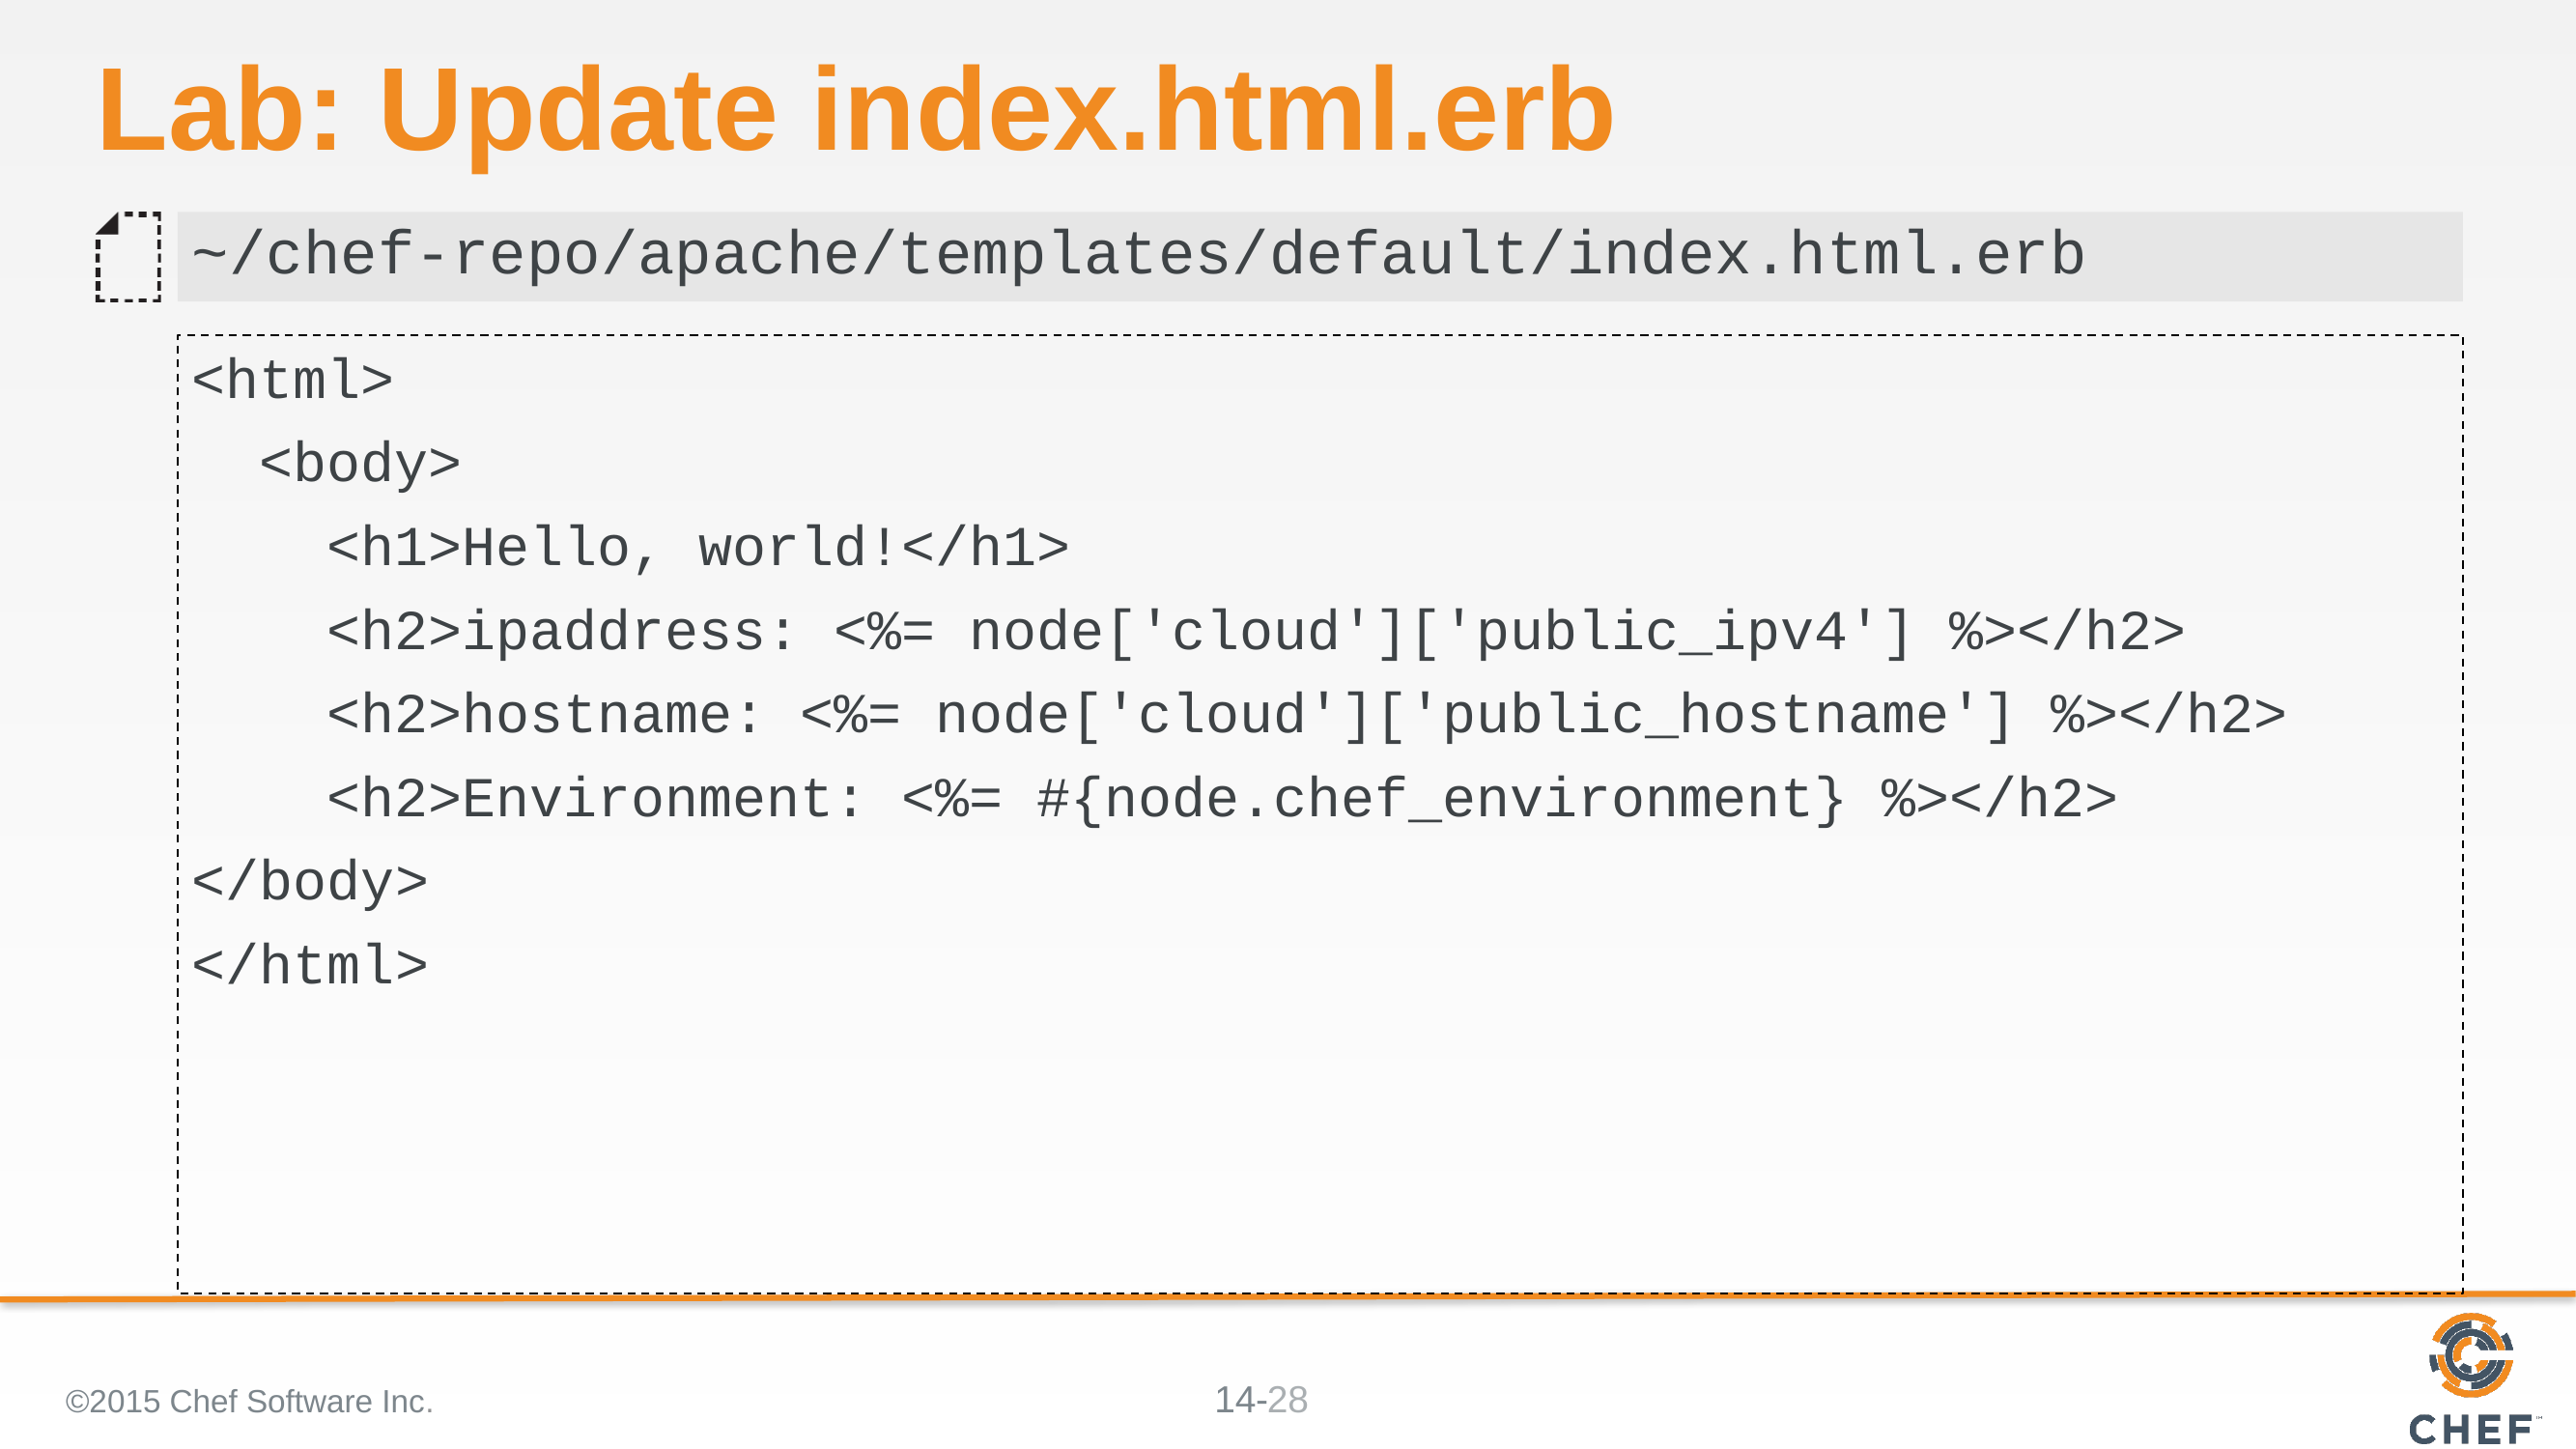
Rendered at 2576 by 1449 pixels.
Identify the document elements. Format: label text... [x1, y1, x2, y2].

title Lab: Update index.html.erb [96, 48, 2463, 180]
list ~/chef-repo/apache/templates/default/index.html.erb [177, 212, 2463, 302]
picture [2399, 1297, 2550, 1449]
footer ©2015 Chef Software Inc. [51, 1359, 952, 1440]
list <html> <body> <h1>Hello, world!</h1> <h2>ipaddress: <%= node['cloud']['public_ipv4'] %></h2> <h2>hostname: <%= node['cloud']['public_hostname'] %></h2> <h2>Environment: <%= #{node.chef_environment} %></h2> </body> </html> [177, 334, 2464, 1294]
slide_number 28 [998, 1359, 1578, 1437]
